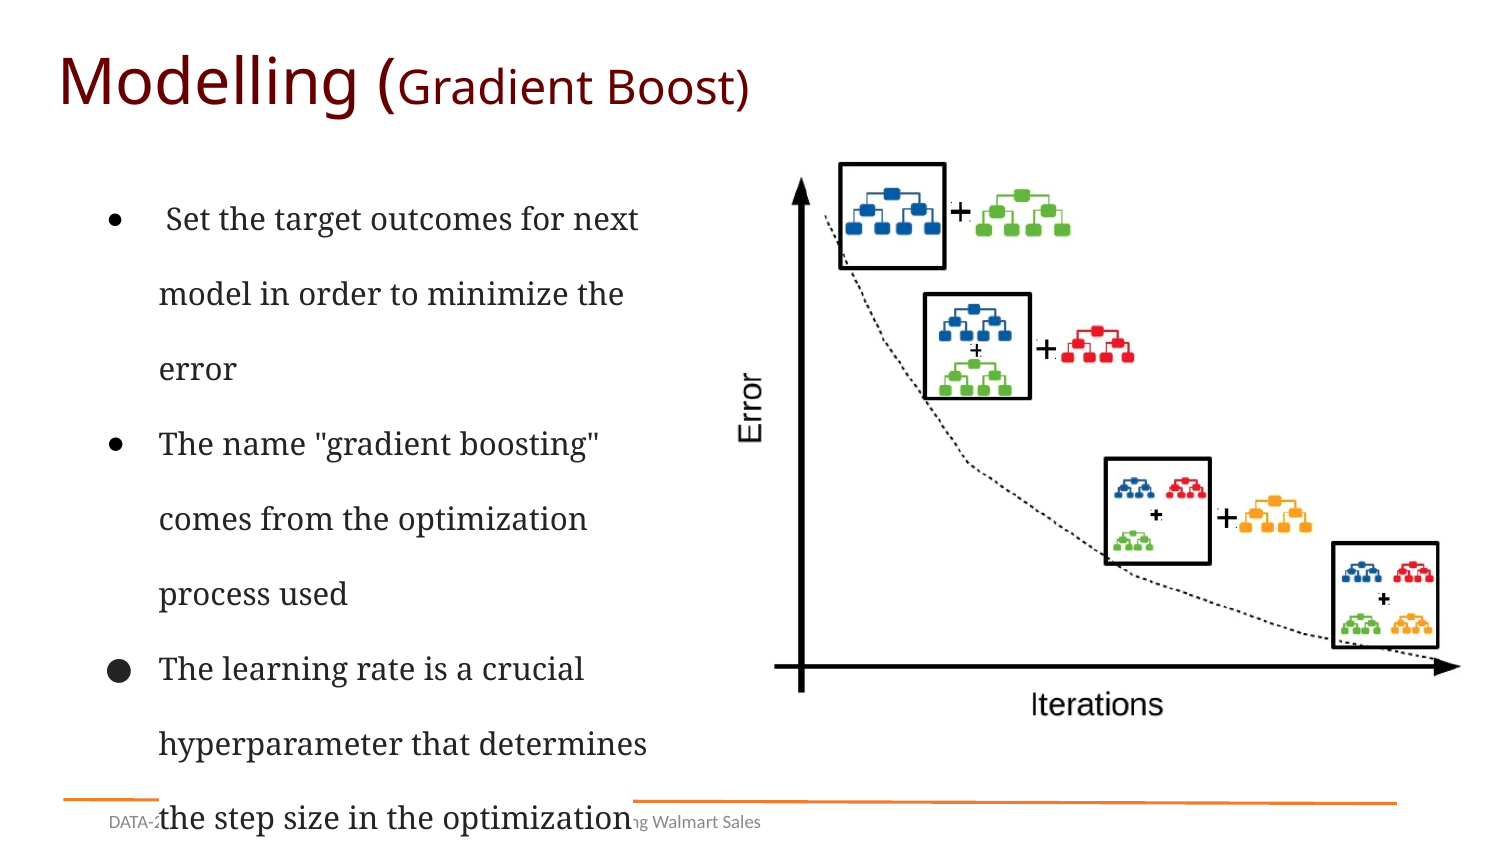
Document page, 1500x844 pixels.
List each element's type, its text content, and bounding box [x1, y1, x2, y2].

text_box Modelling (Gradient Boost) [51, 39, 1385, 128]
text_box Set the target outcomes for next model in order to minimize the error The name "gradient boosting" comes from the optimization process used The learning rate is a crucial hyperparameter that determines the step size in the optimization process. A weak learner to make predictions [68, 813, 706, 844]
text_box Set the target outcomes for next model in order to minimize the error The name "gradient boosting" comes from the optimization process used The learning rate is a crucial hyperparameter that determines the step size in the optimization process. A weak learner to make predictions [68, 147, 706, 798]
picture [730, 152, 1476, 723]
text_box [63, 799, 1397, 804]
text_box Predicting Walmart Sales [706, 813, 1294, 838]
